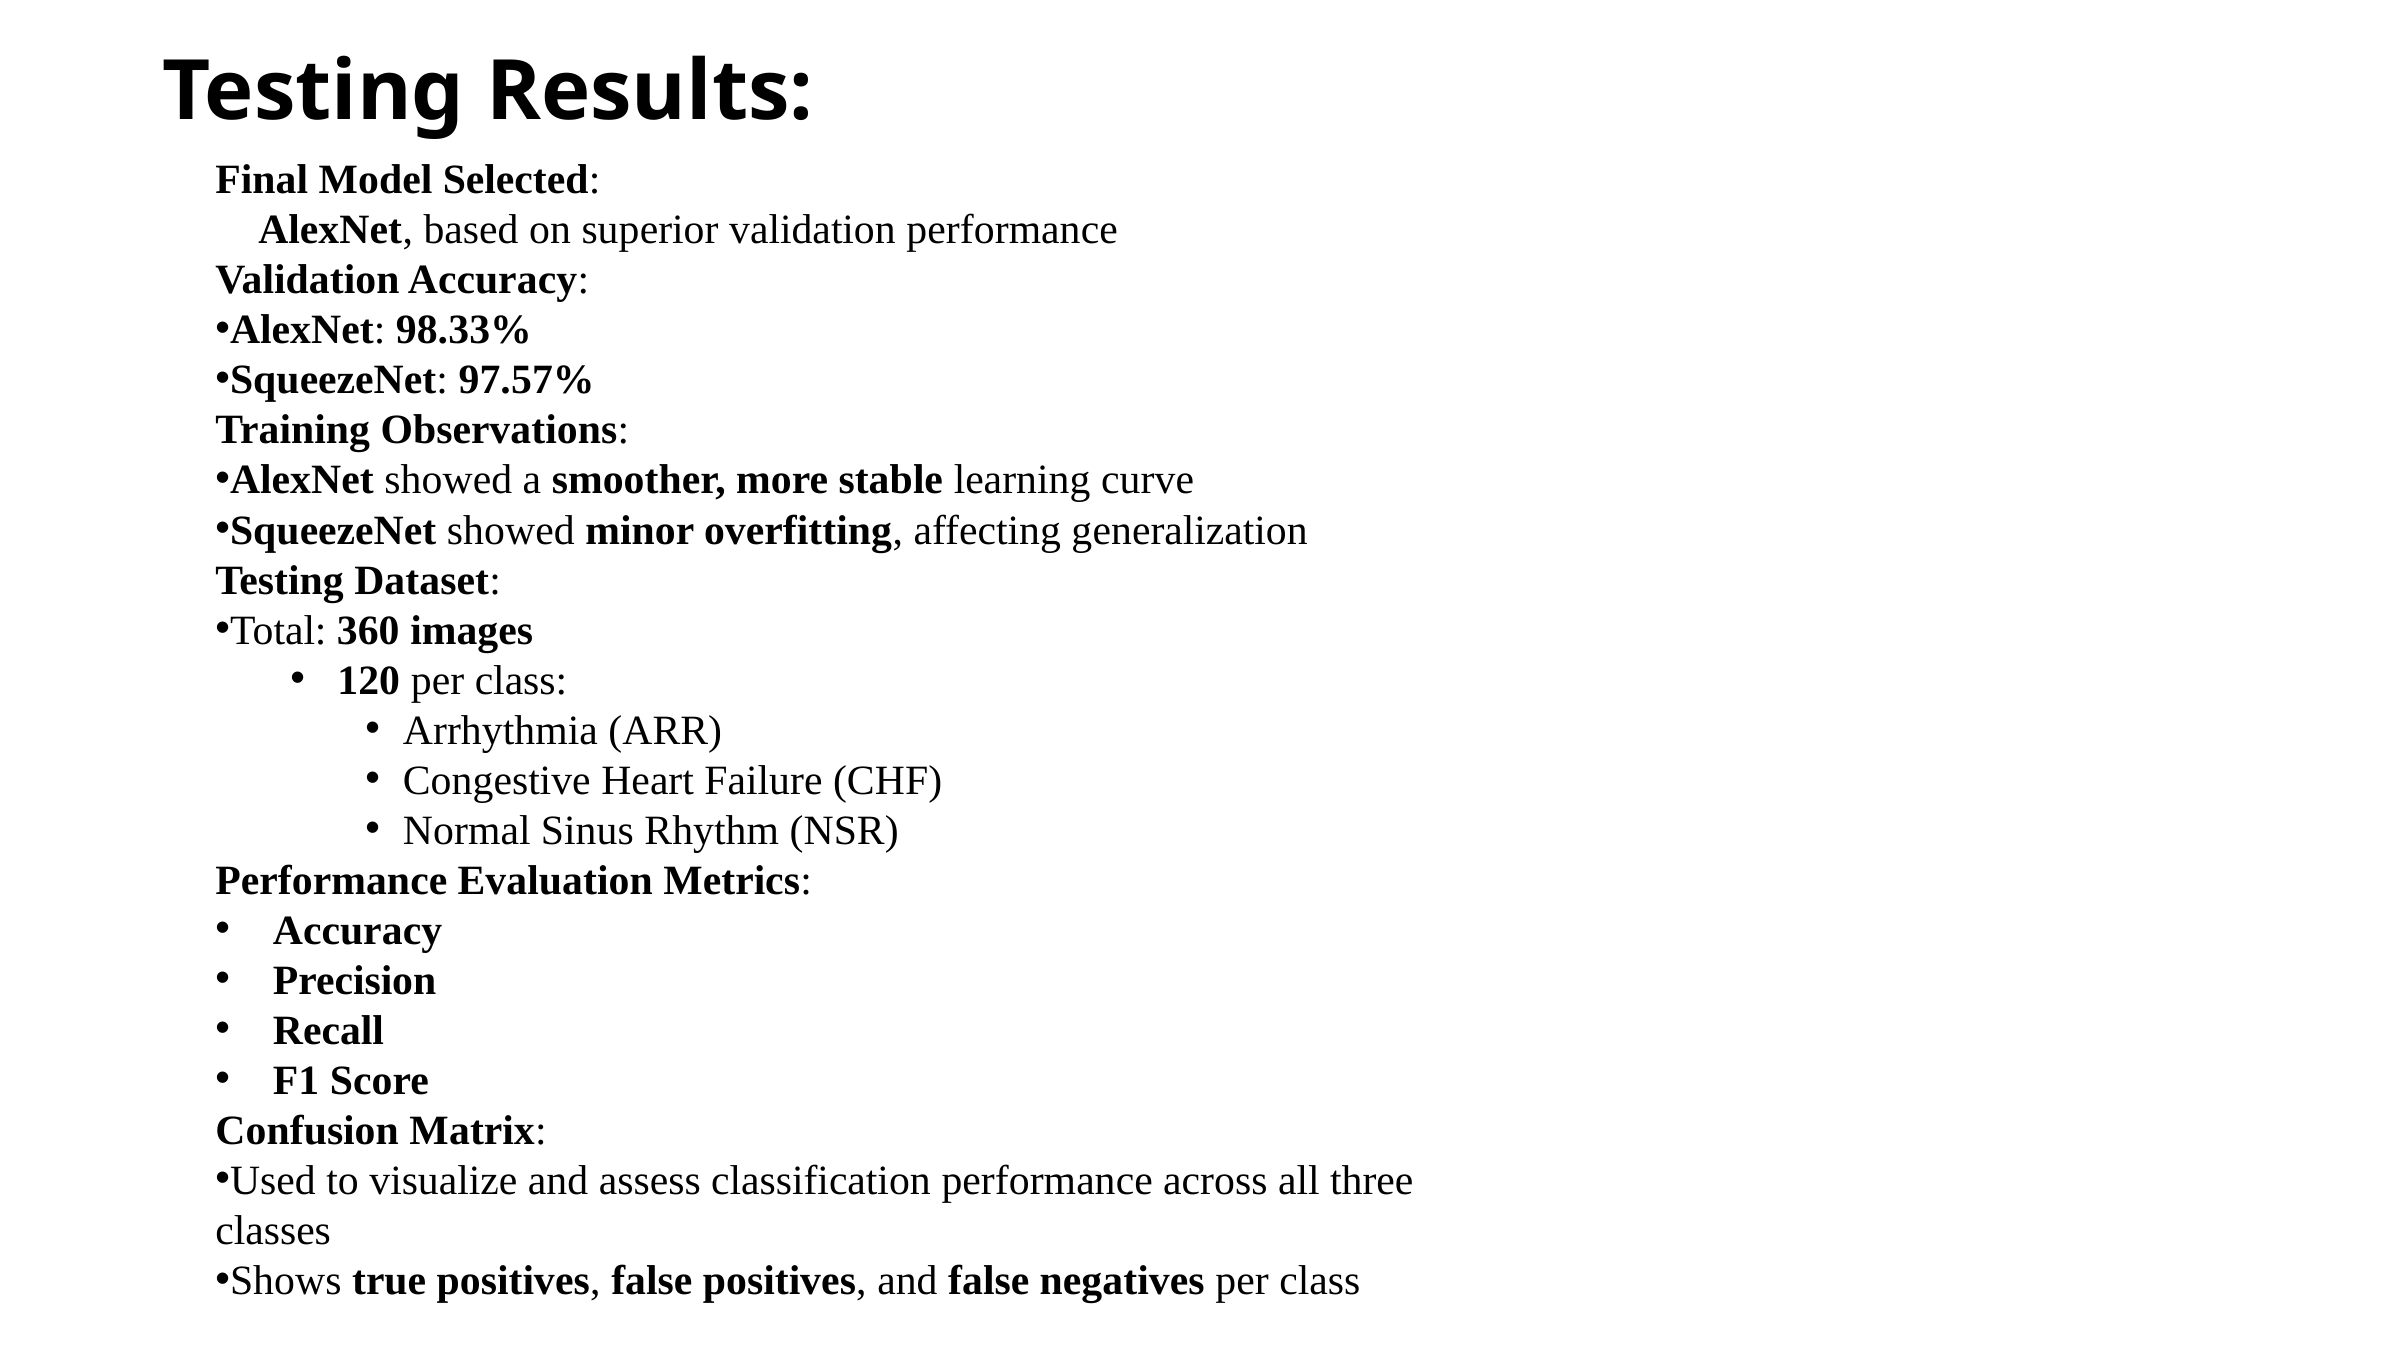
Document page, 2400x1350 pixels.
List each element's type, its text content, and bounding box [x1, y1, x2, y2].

text_box Final Model Selected: ✅ AlexNet, based on superior validation performance Validation Accuracy: AlexNet: 98.33% SqueezeNet: 97.57% Training Observations: AlexNet showed a smoother, more stable learning curve SqueezeNet showed minor overfitting, affecting generalization Testing Dataset: Total: 360 images 120 per class: Arrhythmia (ARR) Congestive Heart Failure (CHF) Normal Sinus Rhythm (NSR) Performance Evaluation Metrics: ✅ Accuracy ✅ Precision ✅ Recall ✅ F1 Score Confusion Matrix: Used to visualize and assess classification performance across all three classes Shows true positives, false positives, and false negatives per class [200, 144, 1480, 1311]
text_box Testing Results: [147, 28, 1348, 144]
